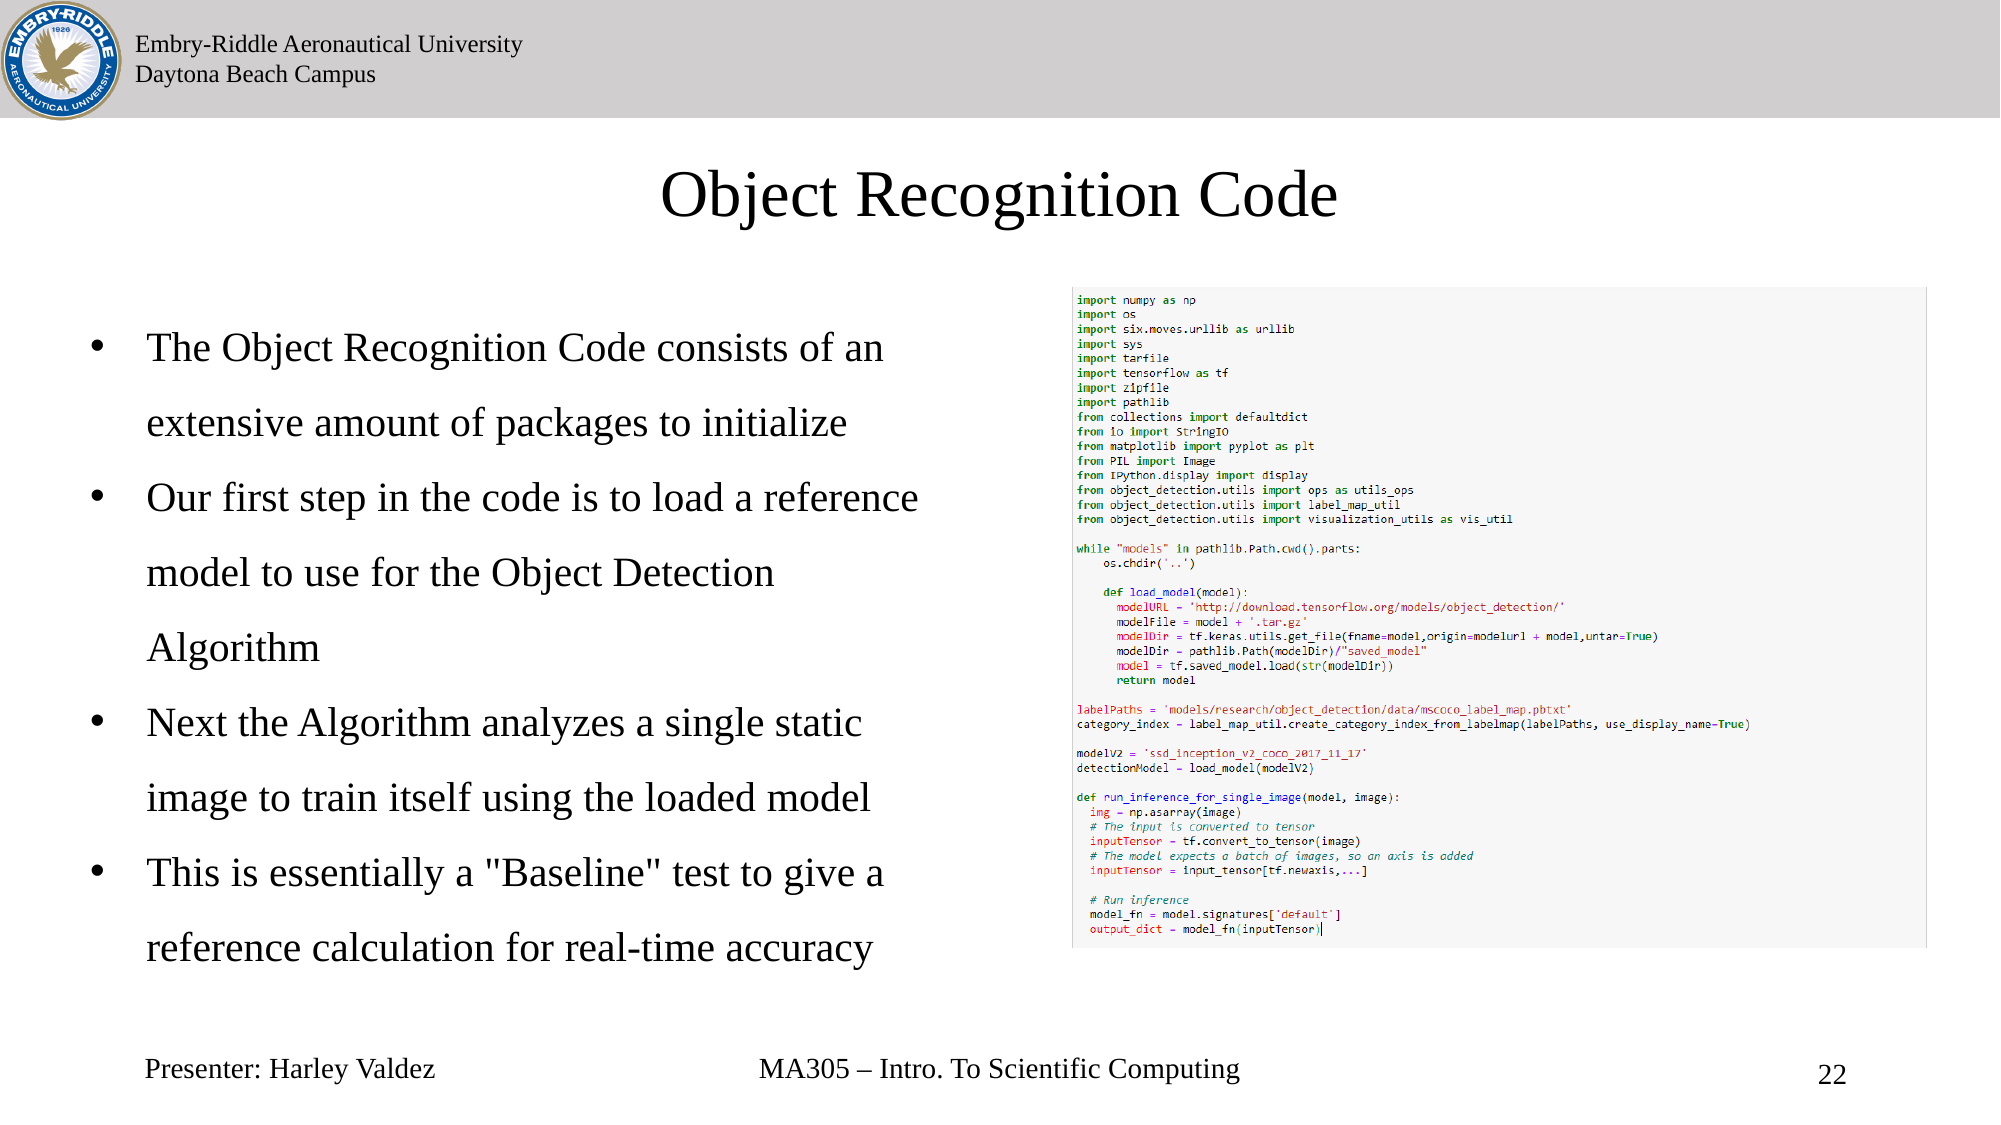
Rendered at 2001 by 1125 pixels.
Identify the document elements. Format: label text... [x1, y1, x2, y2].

picture [0, 0, 122, 122]
text_box [122, 0, 2000, 118]
text_box MA305 – Intro. To Scientific Computing [970, 1042, 1260, 1093]
text_box The Object Recognition Code consists of an extensive amount of packages to initialize Our first step in the code is to load a reference model to use for the Object Detection Algorithm Next the Algorithm analyzes a single static image to train itself using the loaded model This is essentially a "Baseline" test to give a reference calculation for real-time accuracy [0, 287, 970, 1103]
text_box Object Recognition Code [501, 141, 1500, 237]
slide_number 22 [1412, 1042, 1863, 1103]
text_box Embry-Riddle Aeronautical University Daytona Beach Campus [122, 20, 571, 96]
picture [1069, 287, 1931, 948]
